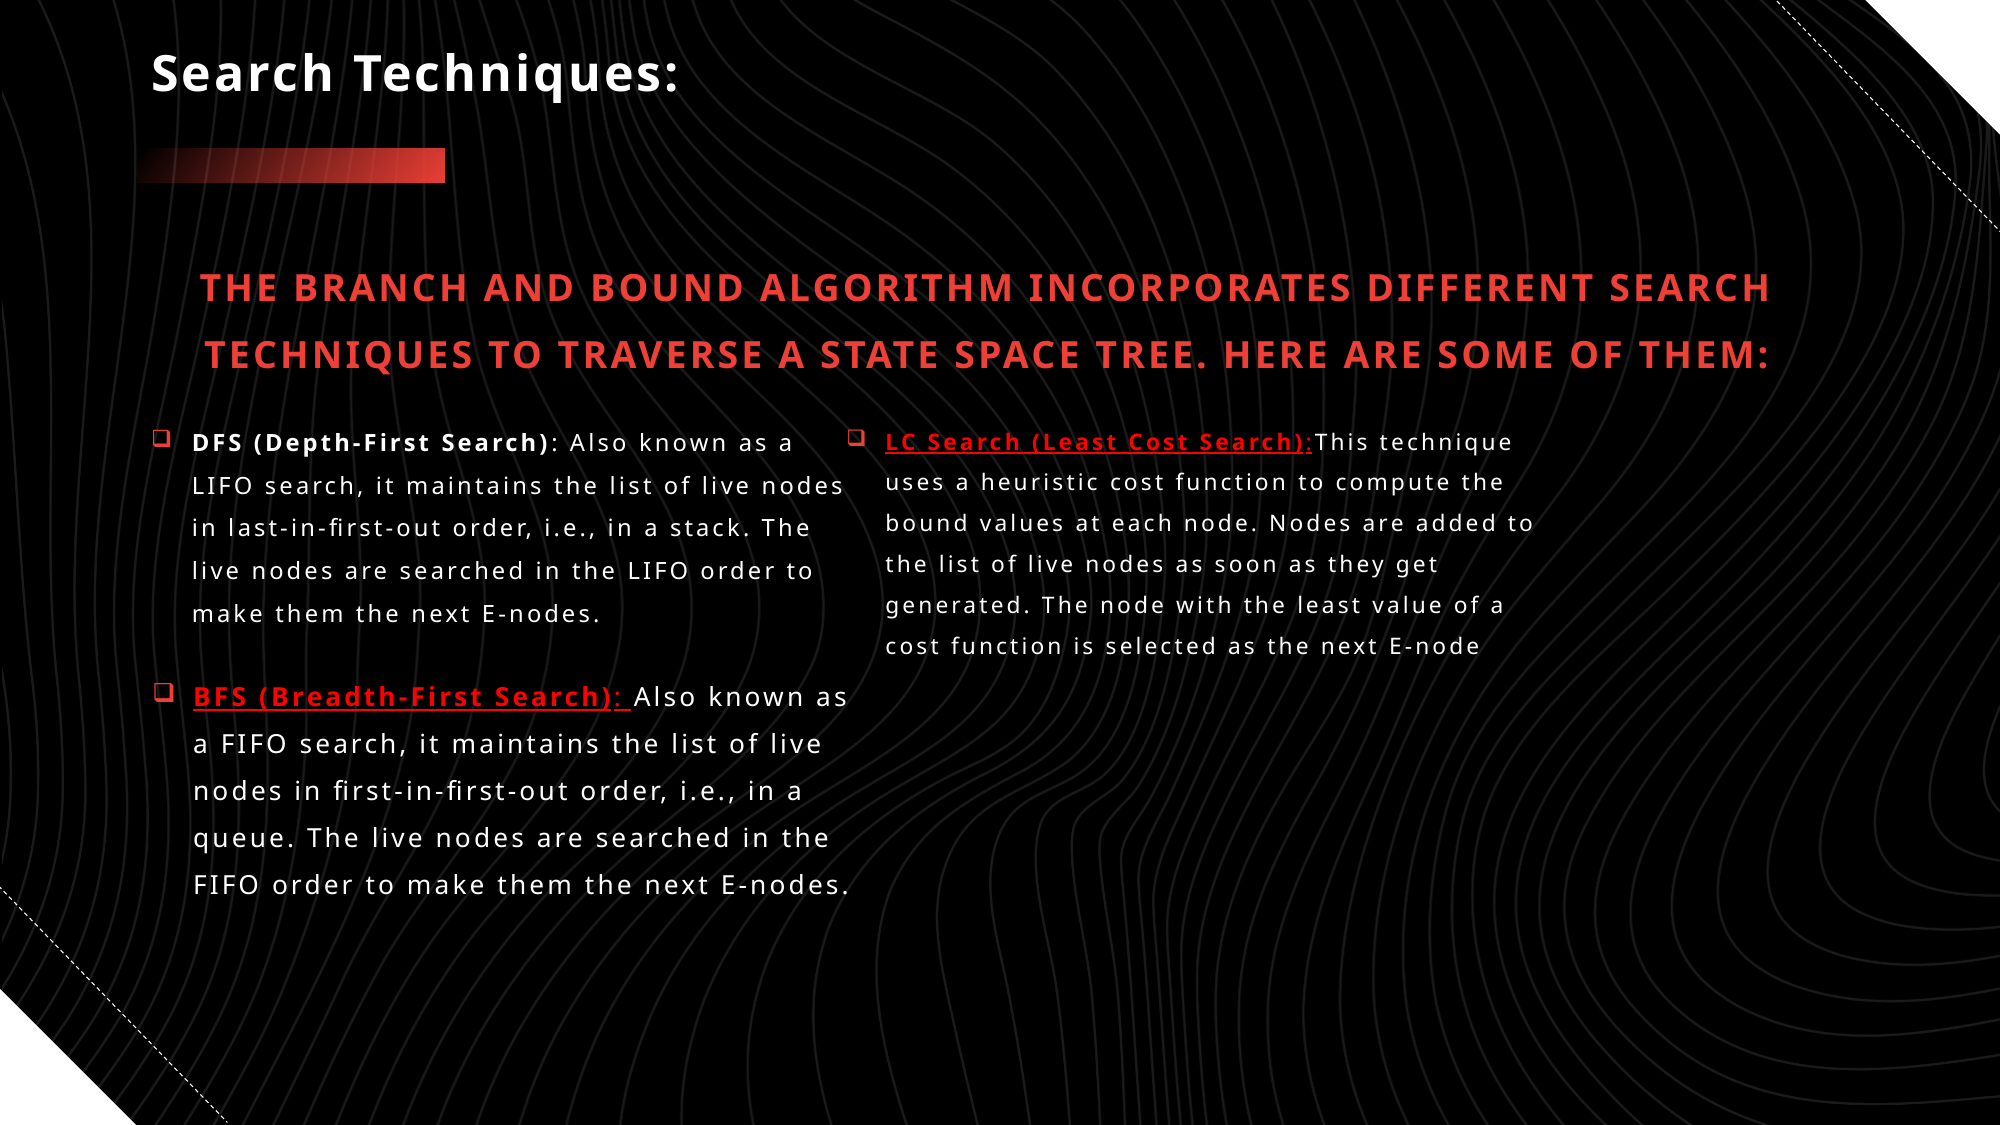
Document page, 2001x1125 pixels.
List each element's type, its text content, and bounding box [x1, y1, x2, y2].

title Search Techniques: [136, 27, 1863, 124]
text_box BFS (Breadth-First Search): Also known as a FIFO search, it maintains the list of live nodes in first-in-first-out order, i.e., in a queue. The live nodes are searched in the FIFO order to make them the next E-nodes. [137, 657, 865, 923]
list LC Search (Least Cost Search):This technique uses a heuristic cost function to compute the bound values at each node. Nodes are added to the list of live nodes as soon as they get generated. The node with the least value of a cost function is selected as the next E-node [831, 406, 1559, 672]
list DFS (Depth-First Search): Also known as a LIFO search, it maintains the list of live nodes in last-in-first-out order, i.e., in a stack. The live nodes are searched in the LIFO order to make them the next E-nodes. [136, 406, 831, 638]
list The Branch and Bound algorithm incorporates different search techniques to traverse a state space tree. Here are some of them: [137, 211, 1838, 406]
